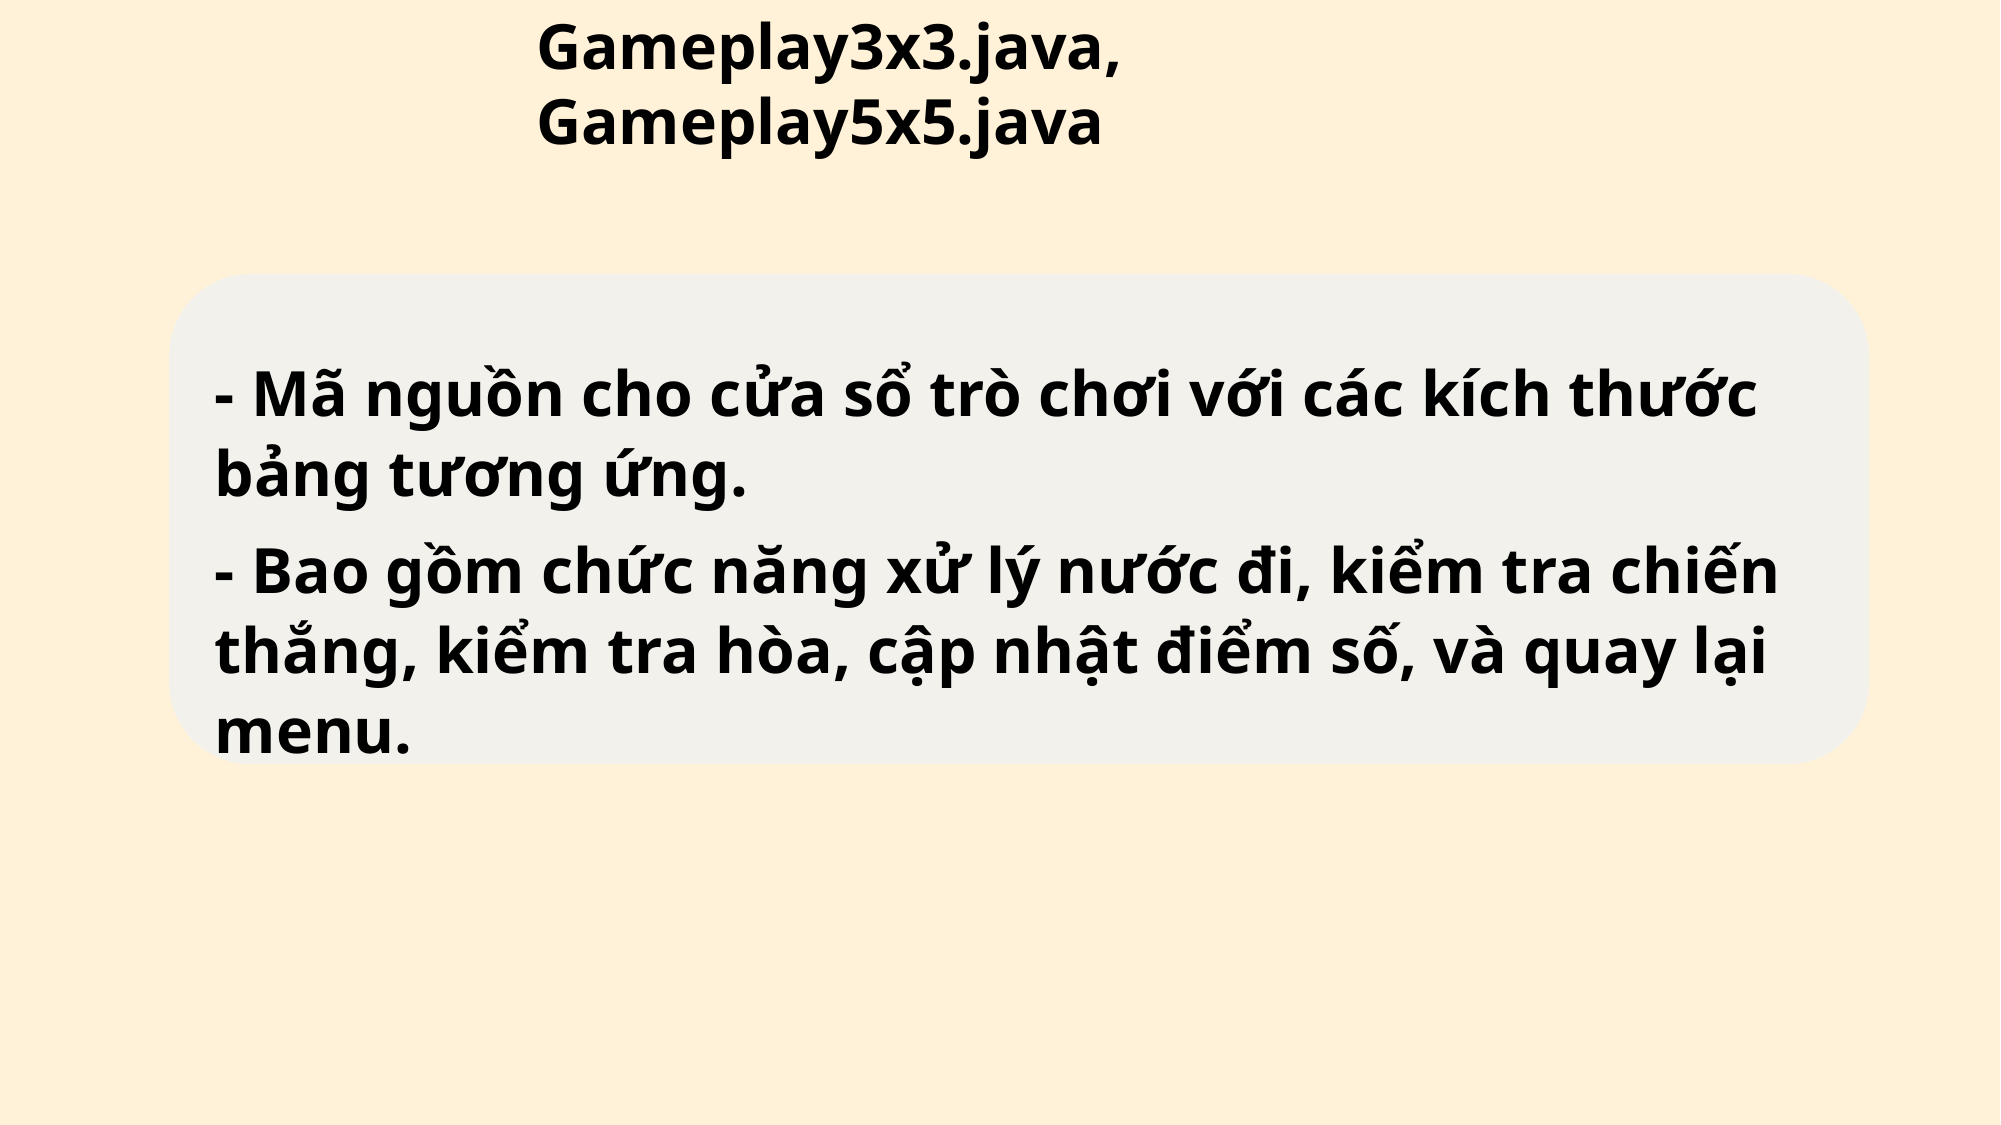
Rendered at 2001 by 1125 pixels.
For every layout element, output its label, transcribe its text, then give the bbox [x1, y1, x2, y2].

text_box [168, 272, 1871, 753]
text_box - Mã nguồn cho cửa sổ trò chơi với các kích thước bảng tương ứng. - Bao gồm chức năng xử lý nước đi, kiểm tra chiến thắng, kiểm tra hòa, cập nhật điểm số, và quay lại menu. [200, 341, 1831, 774]
text_box Gameplay3x3.java, Gameplay5x5.java [521, 0, 1563, 165]
